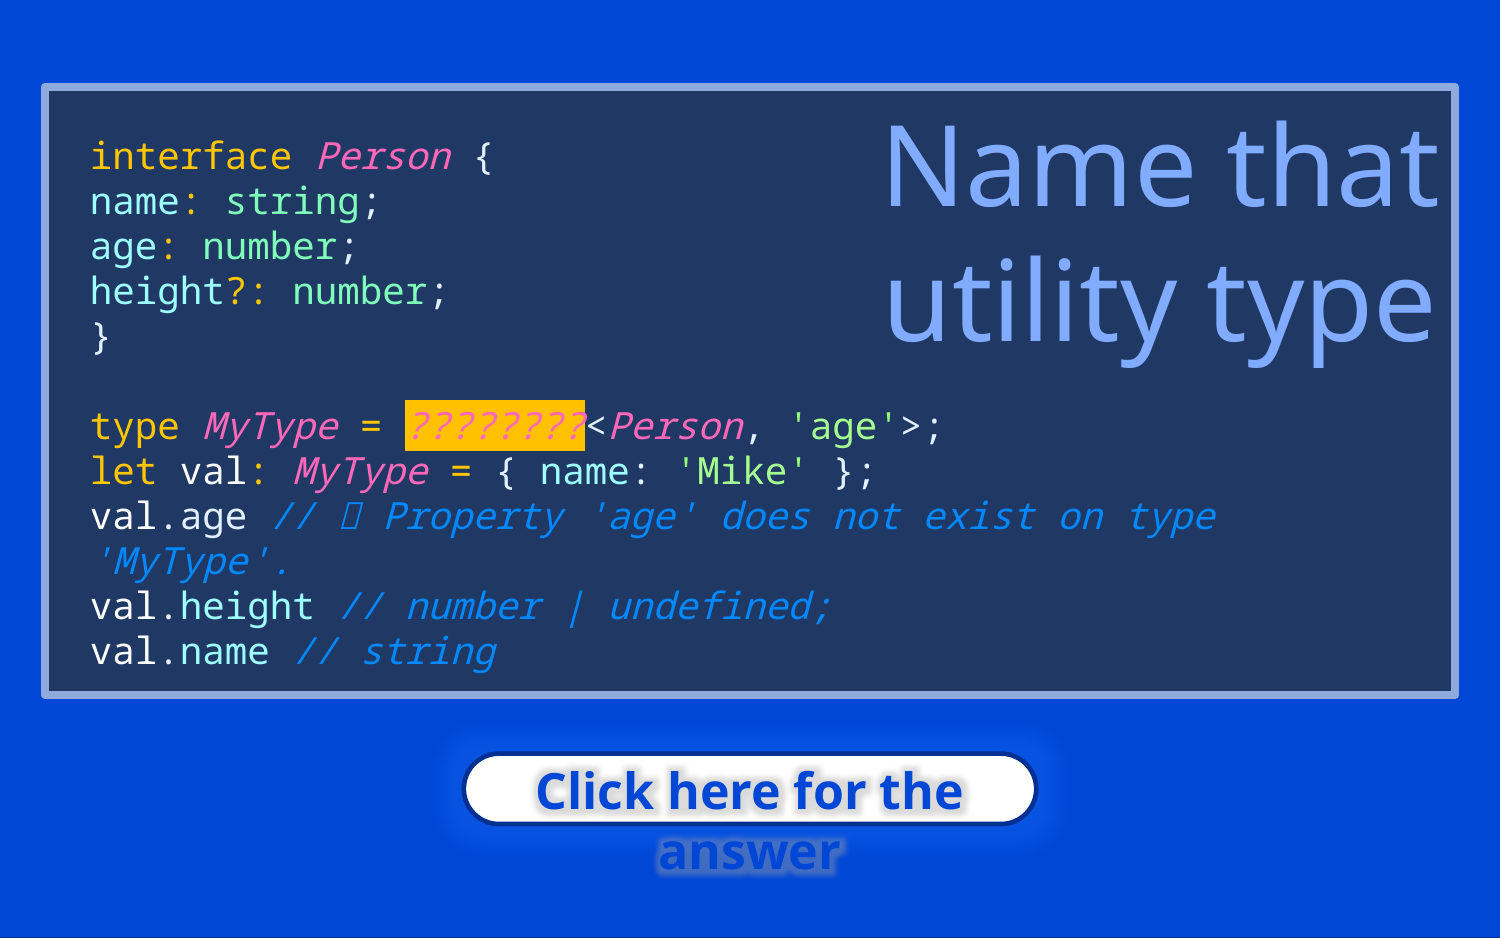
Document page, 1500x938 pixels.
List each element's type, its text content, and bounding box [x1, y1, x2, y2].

text_box Click here for the answer [477, 752, 1023, 887]
text_box [462, 765, 471, 812]
text_box [1031, 768, 1038, 810]
text_box interface Person { name: string; age: number; height?: number; } type MyType = ????????<Person, 'age'>; let val: MyType = { name: 'Mike' }; val.age // ❌ Property 'age' does not exist on type 'MyType'. val.height // number | undefined; val.name // string [44, 86, 1456, 695]
text_box Name that utility type [845, 86, 1476, 372]
